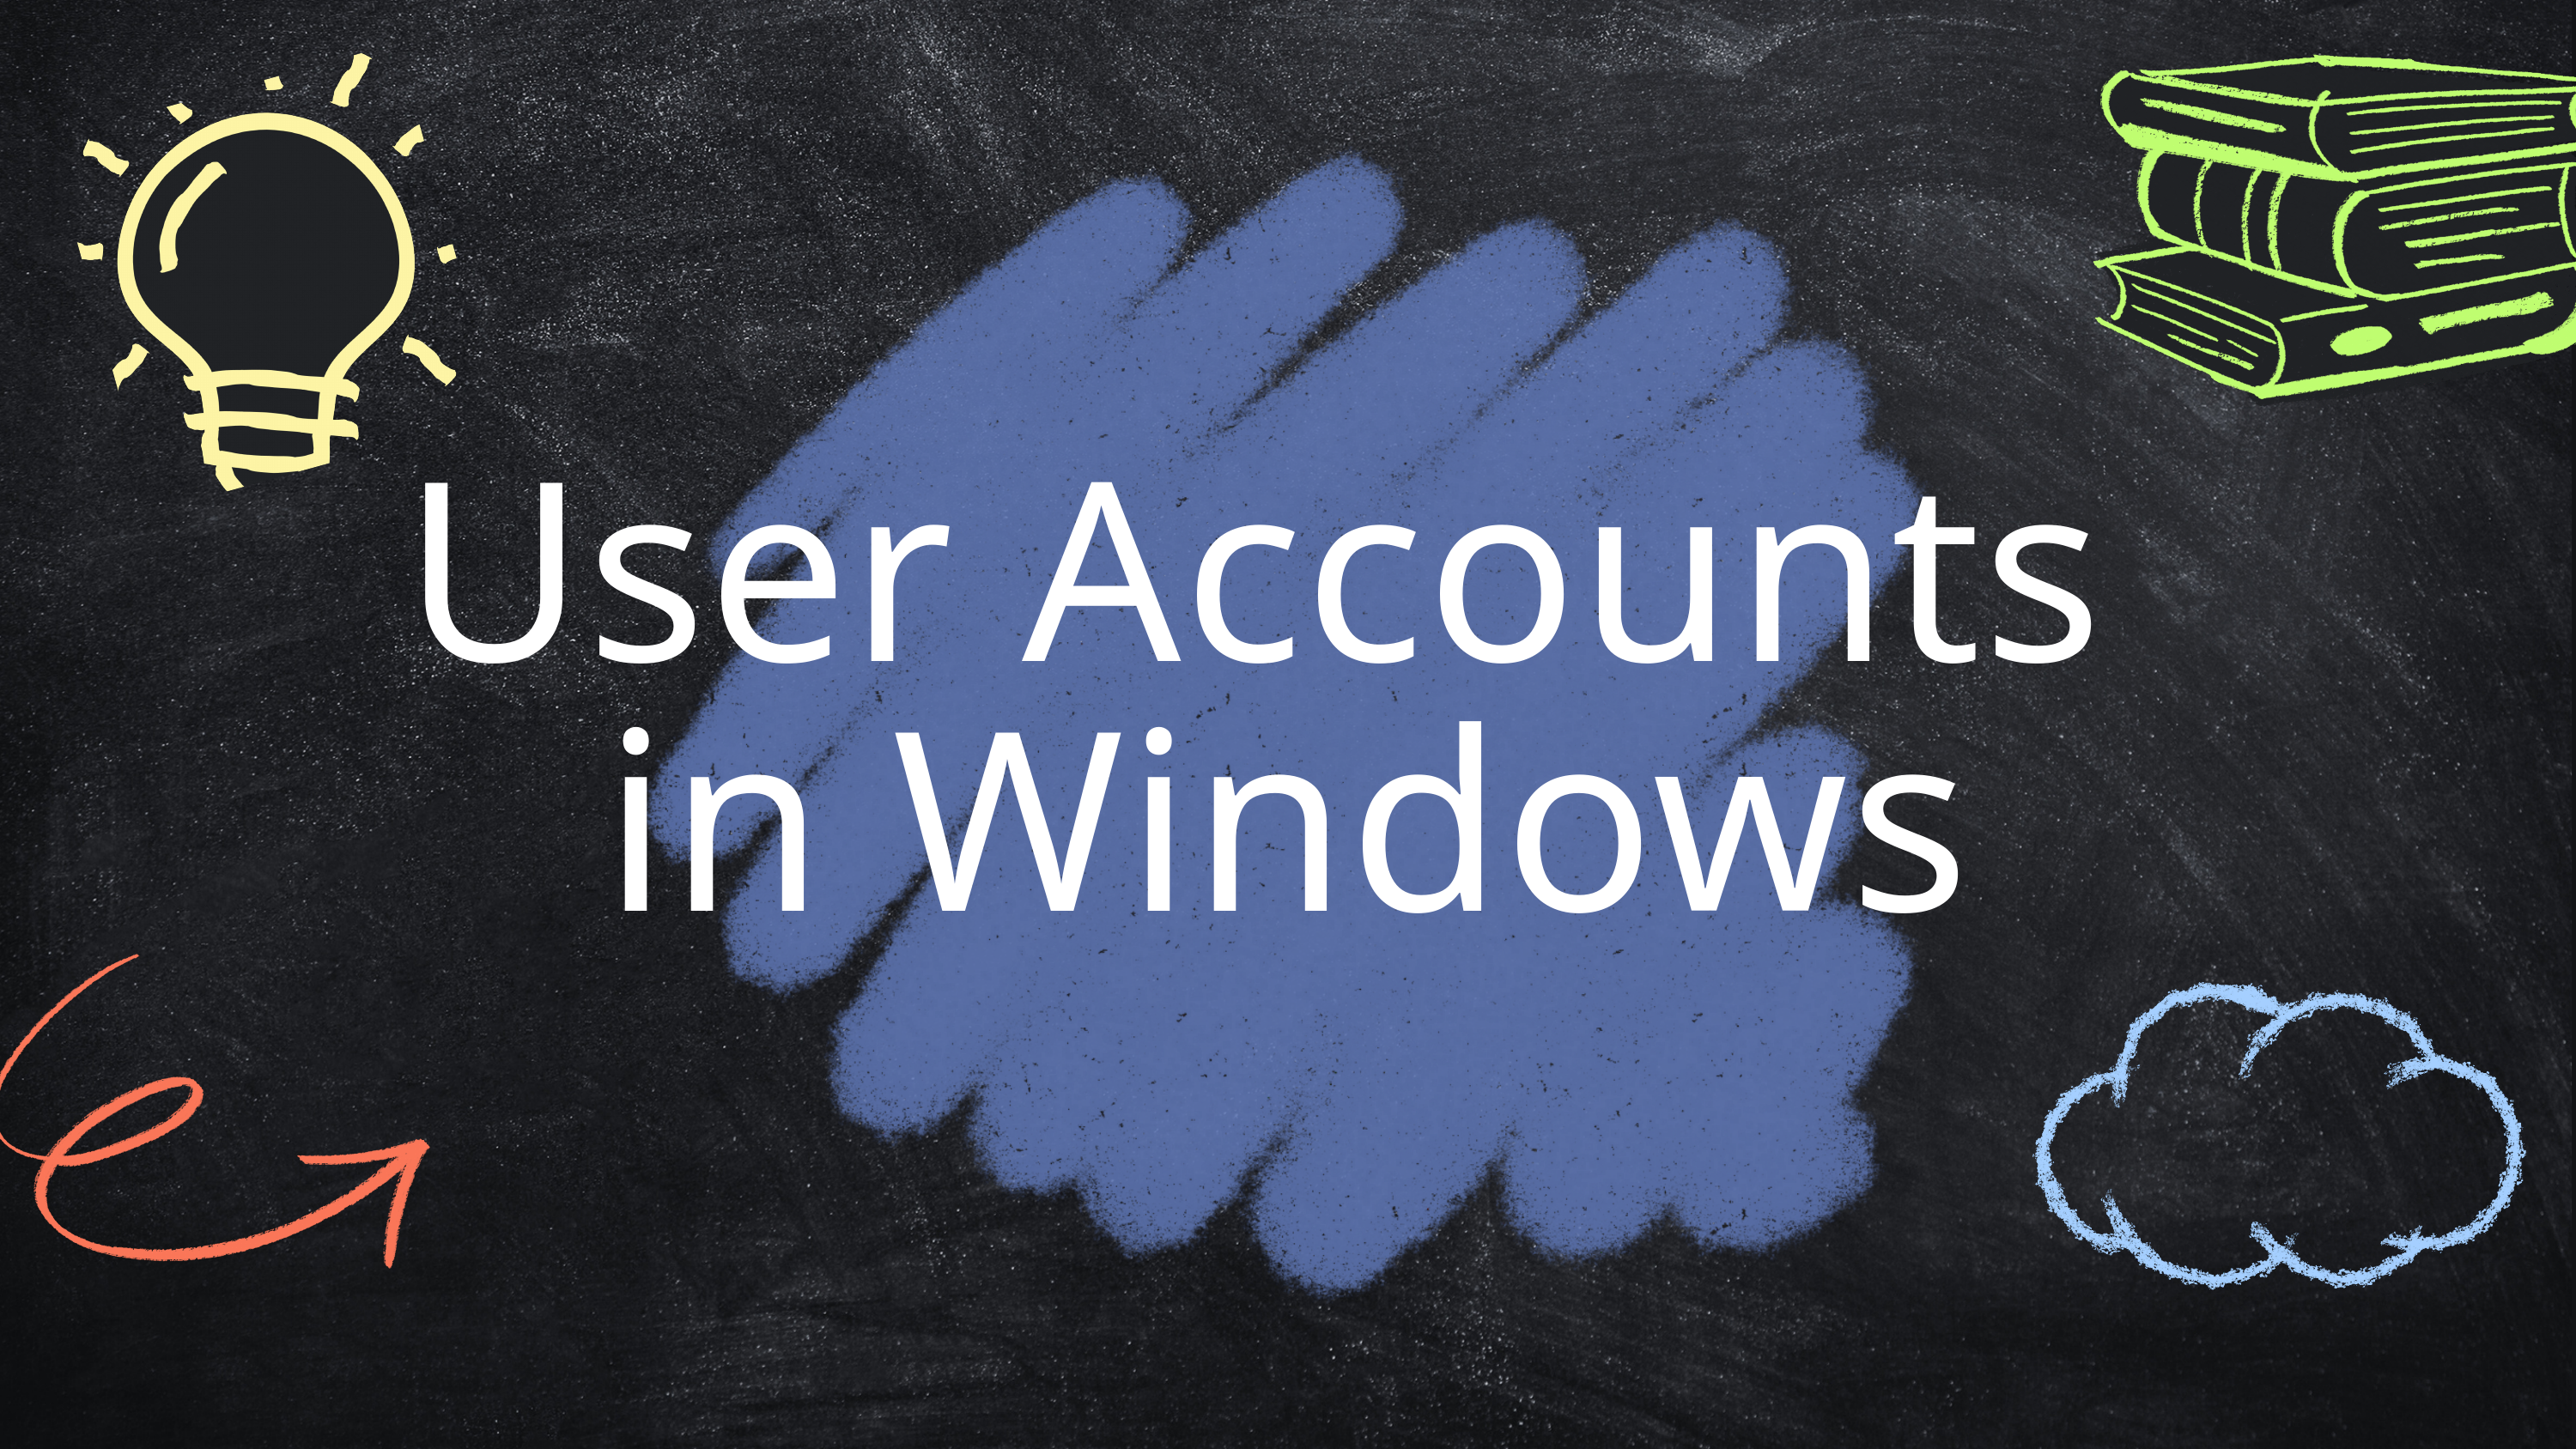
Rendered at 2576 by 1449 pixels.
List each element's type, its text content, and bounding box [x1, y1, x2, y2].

text_box [639, 961, 1937, 1304]
text_box [48, 43, 501, 504]
text_box [2091, 53, 2576, 409]
text_box User Accounts in Windows [149, 461, 2427, 961]
text_box [0, 0, 2573, 1449]
picture [2026, 872, 2532, 1378]
text_box [639, 144, 1937, 461]
text_box [0, 952, 434, 1271]
